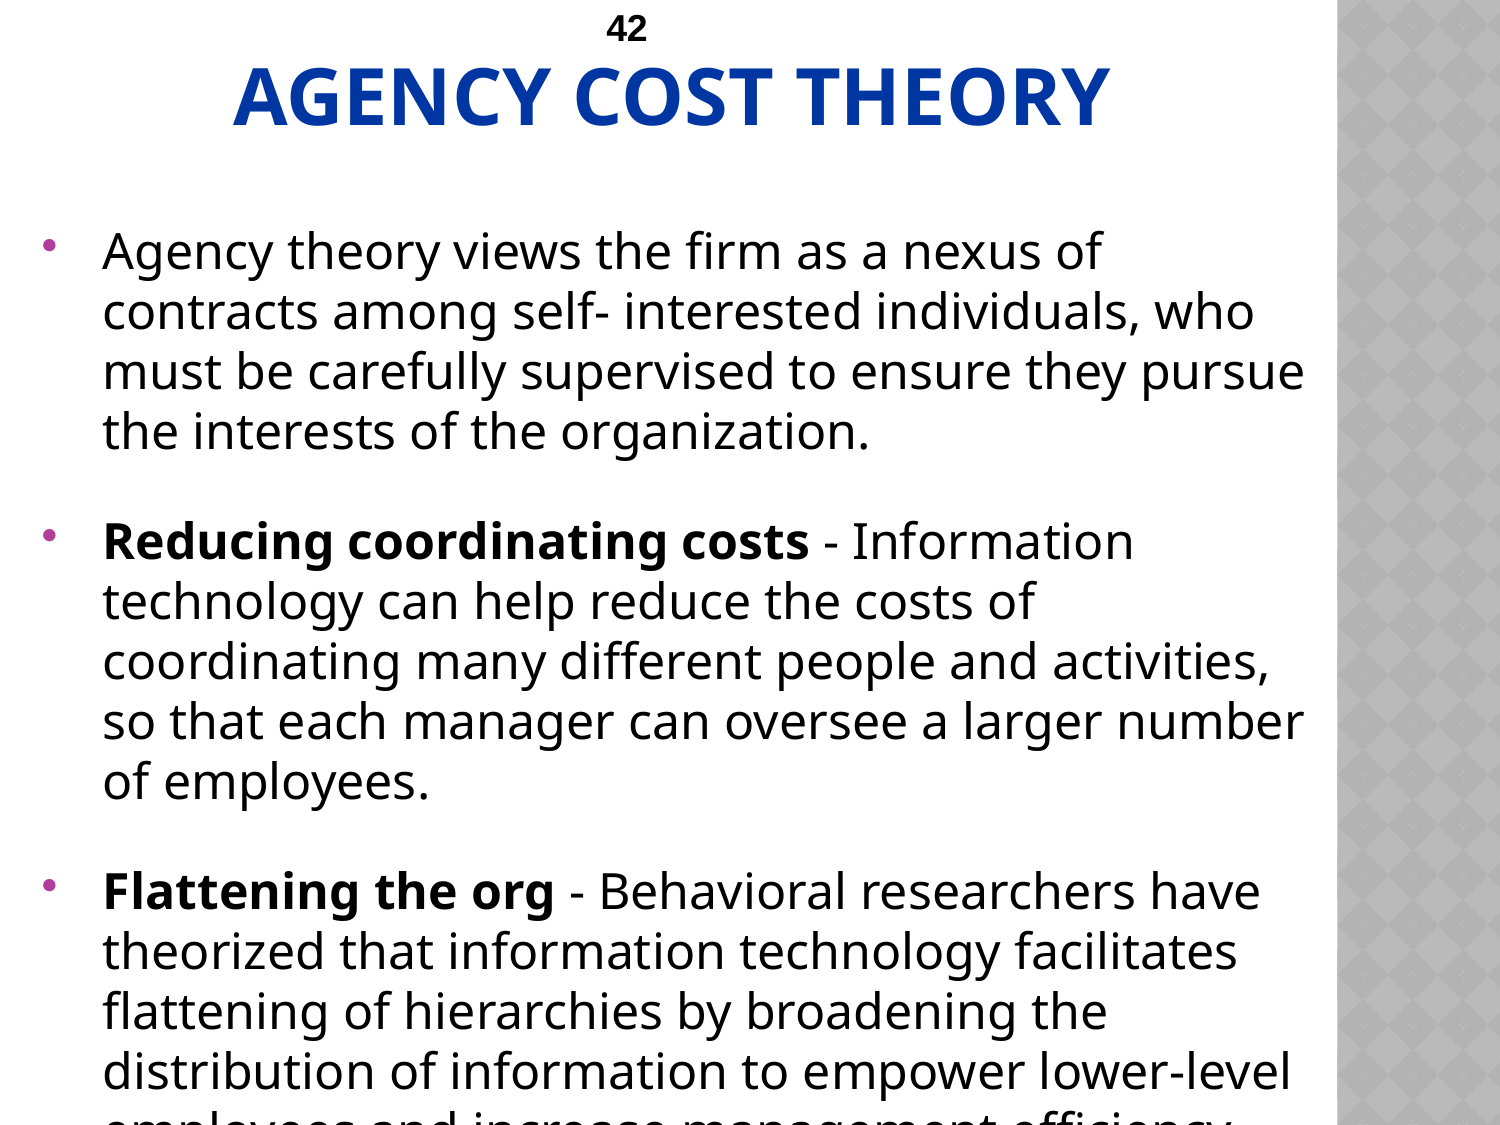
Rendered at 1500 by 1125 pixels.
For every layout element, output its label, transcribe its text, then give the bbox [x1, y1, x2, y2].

text_box Agency theory views the firm as a nexus of contracts among self- interested individuals, who must be carefully supervised to ensure they pursue the interests of the organization. Reducing coordinating costs - Information technology can help reduce the costs of coordinating many different people and activities, so that each manager can oversee a larger number of employees. Flattening the org - Behavioral researchers have theorized that information technology facilitates flattening of hierarchies by broadening the distribution of information to empower lower-level employees and increase management efficiency [0, 212, 1329, 1125]
title agency cost theory [99, 0, 1287, 188]
